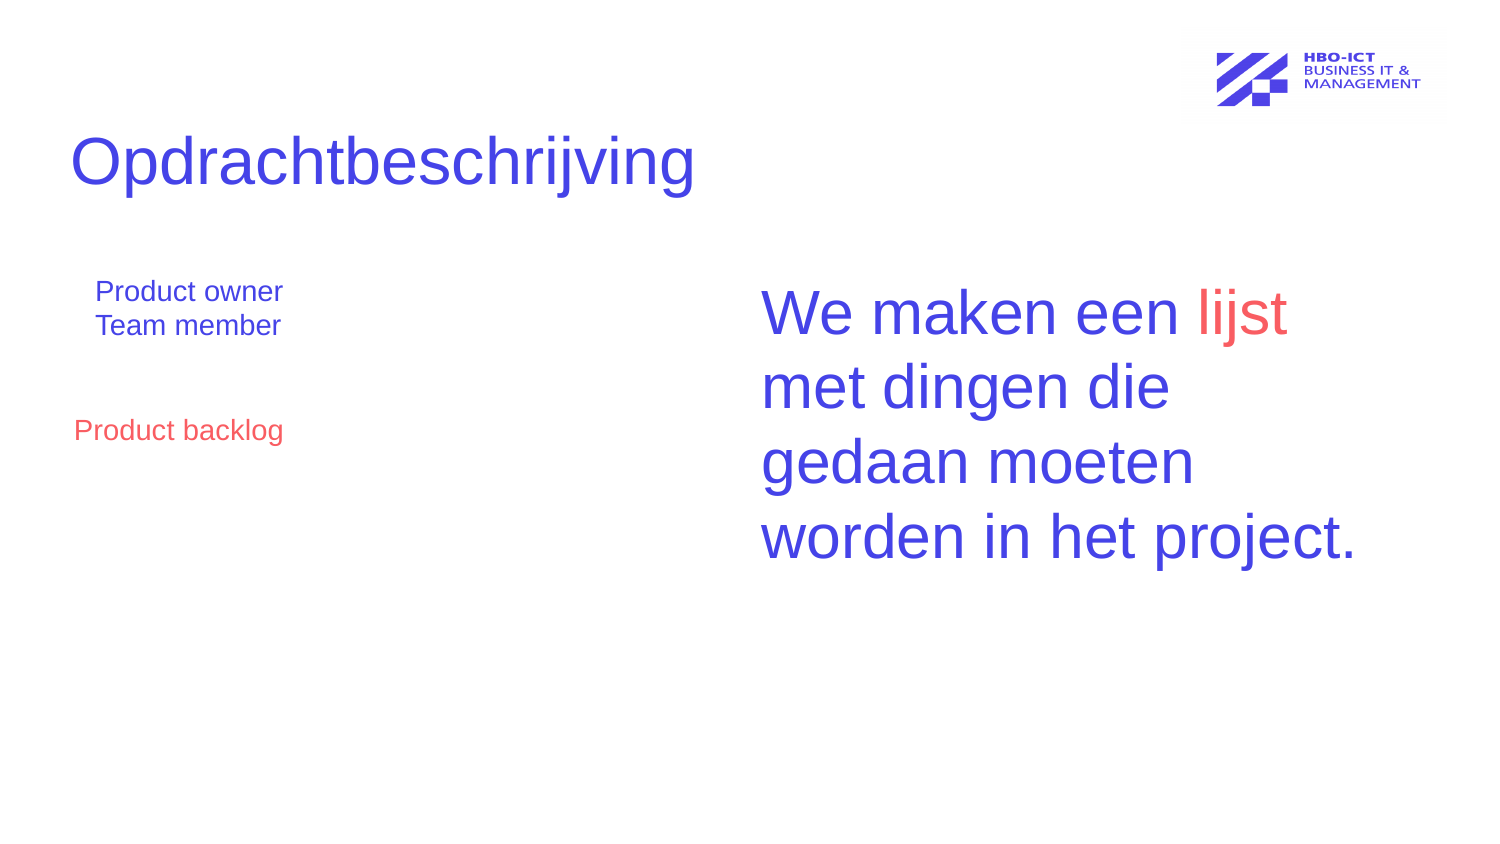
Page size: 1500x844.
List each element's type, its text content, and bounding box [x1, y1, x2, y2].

list Product owner Team member Product backlog [59, 256, 722, 754]
picture [1181, 26, 1447, 124]
list We maken een lijst met dingen die gedaan moeten worden in het project. [746, 256, 1409, 754]
title Opdrachtbeschrijving [55, 87, 1406, 229]
